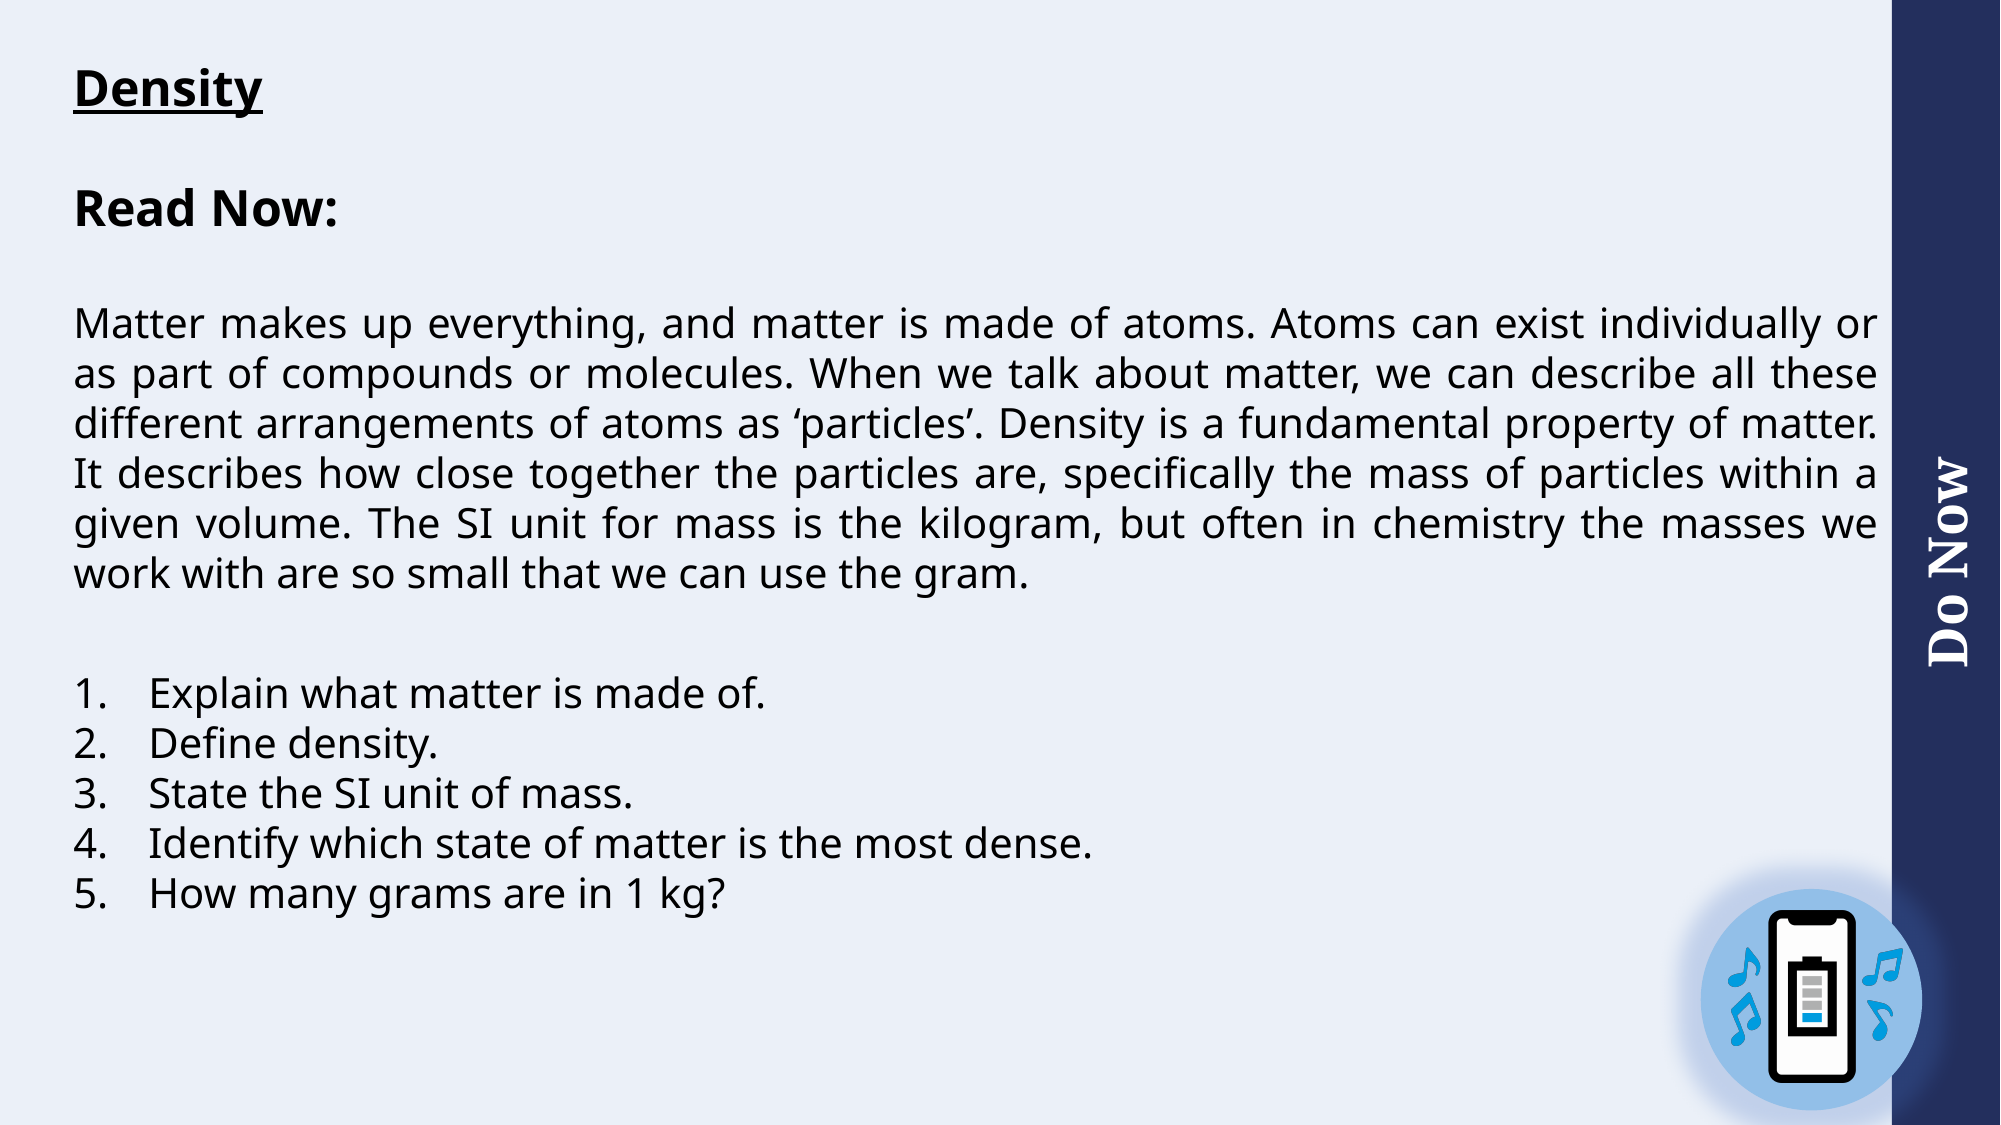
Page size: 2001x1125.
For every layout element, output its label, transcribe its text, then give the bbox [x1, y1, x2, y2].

text_box Density Read Now: Matter makes up everything, and matter is made of atoms. Atoms can exist individually or as part of compounds or molecules. When we talk about matter, we can describe all these different arrangements of atoms as ‘particles’. Density is a fundamental property of matter. It describes how close together the particles are, specifically the mass of particles within a given volume. The SI unit for mass is the kilogram, but often in chemistry the masses we work with are so small that we can use the gram. Explain what matter is made of. Define density. State the SI unit of mass. Identify which state of matter is the most dense. How many grams are in 1 kg? [58, 48, 1895, 924]
picture [1728, 910, 1903, 1083]
